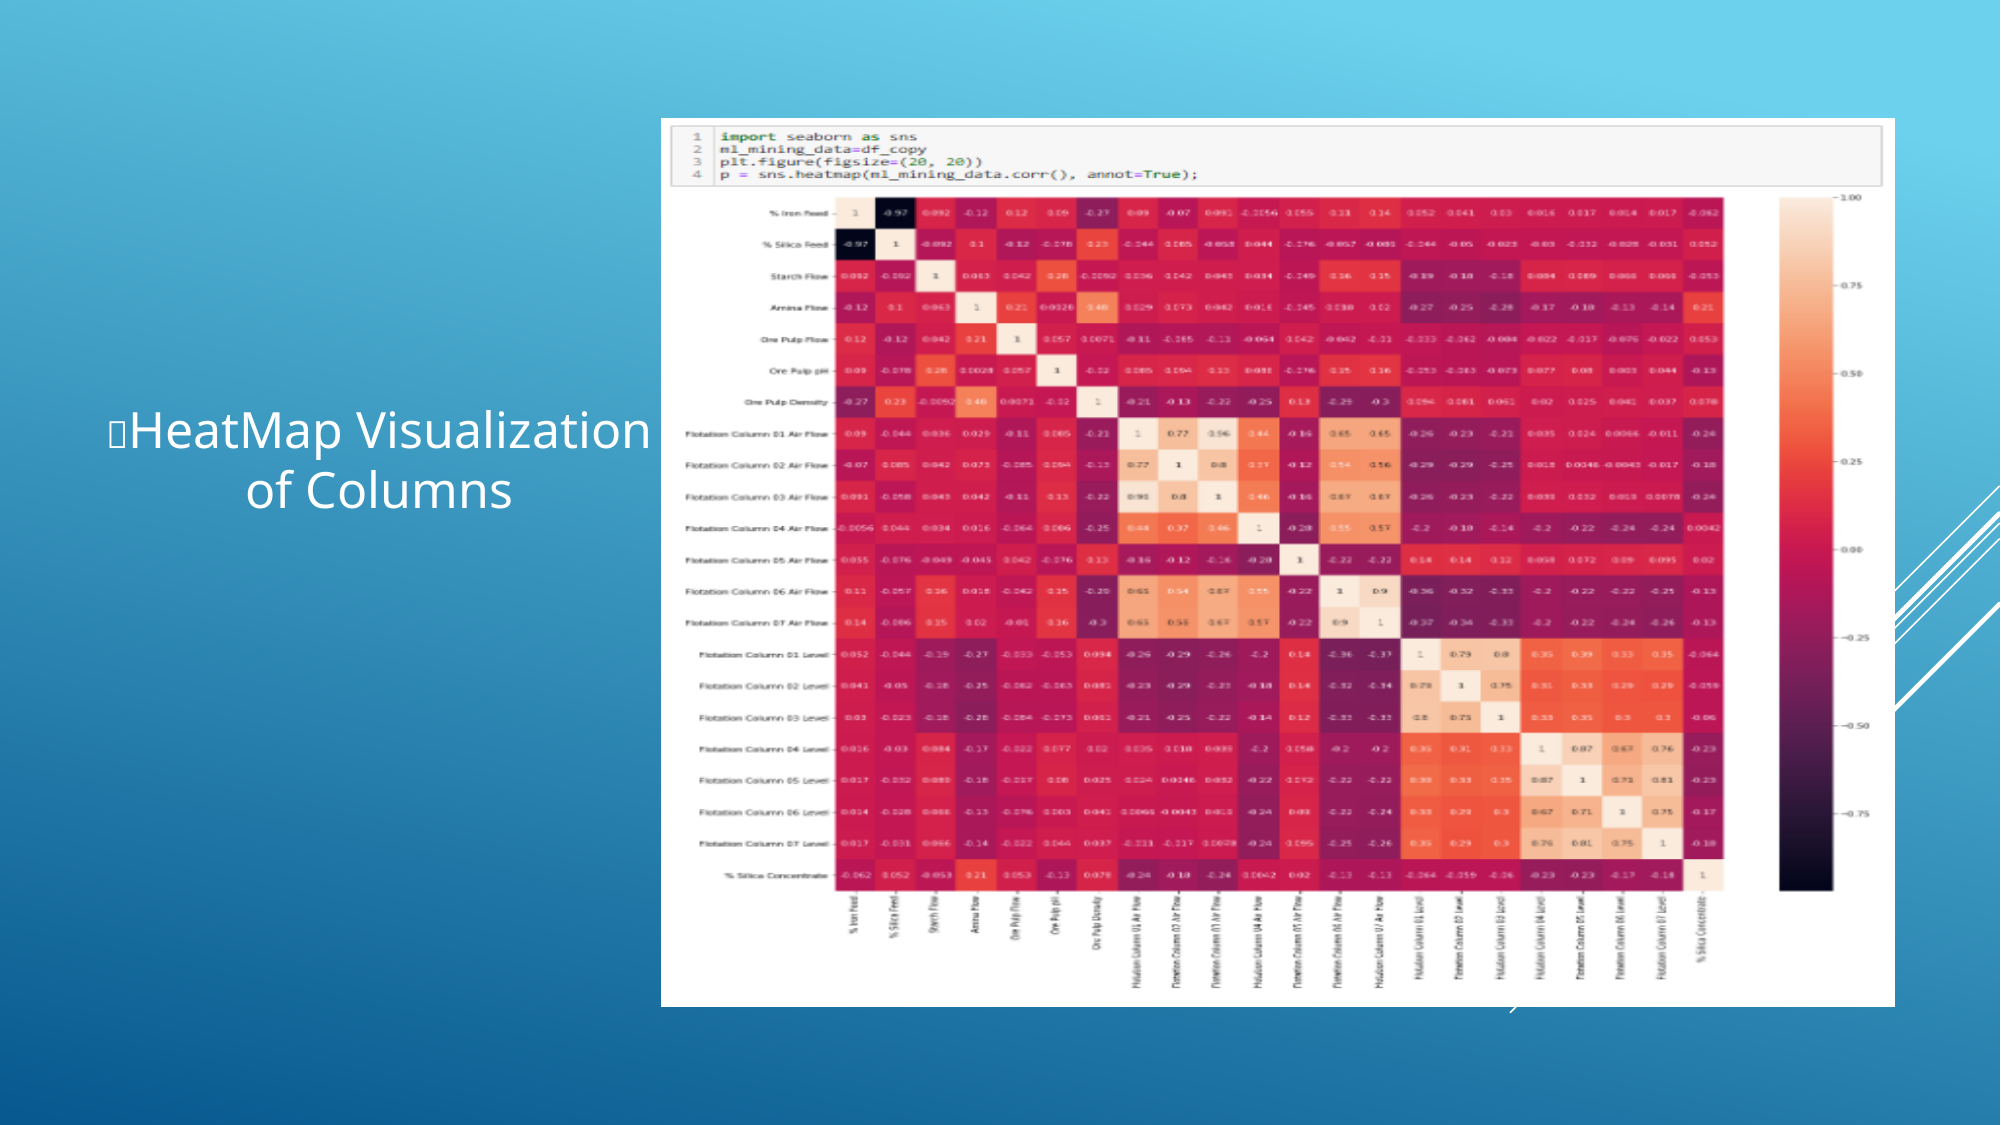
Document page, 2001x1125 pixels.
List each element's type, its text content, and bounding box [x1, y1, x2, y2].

picture [661, 118, 1895, 1007]
text_box HeatMap Visualization of Columns [75, 391, 661, 527]
